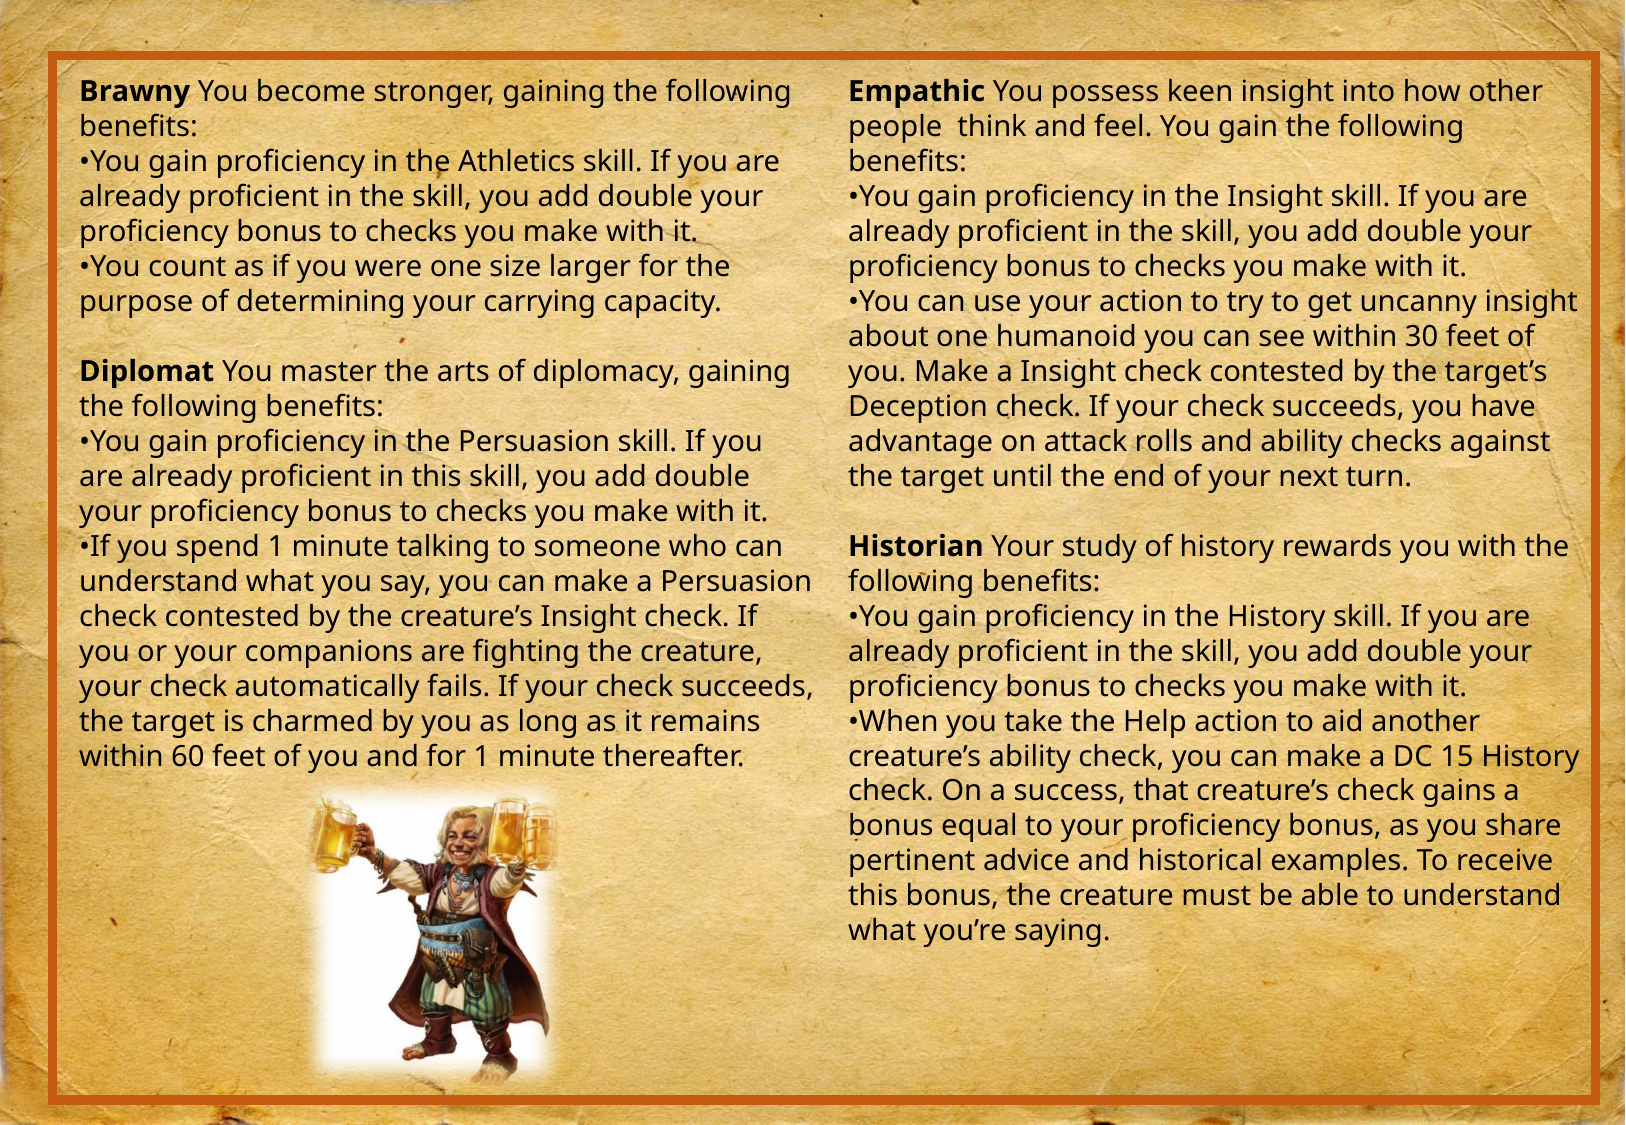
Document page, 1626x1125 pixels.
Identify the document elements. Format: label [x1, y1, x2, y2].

text_box [0, 0, 1625, 1125]
picture [295, 771, 569, 1093]
